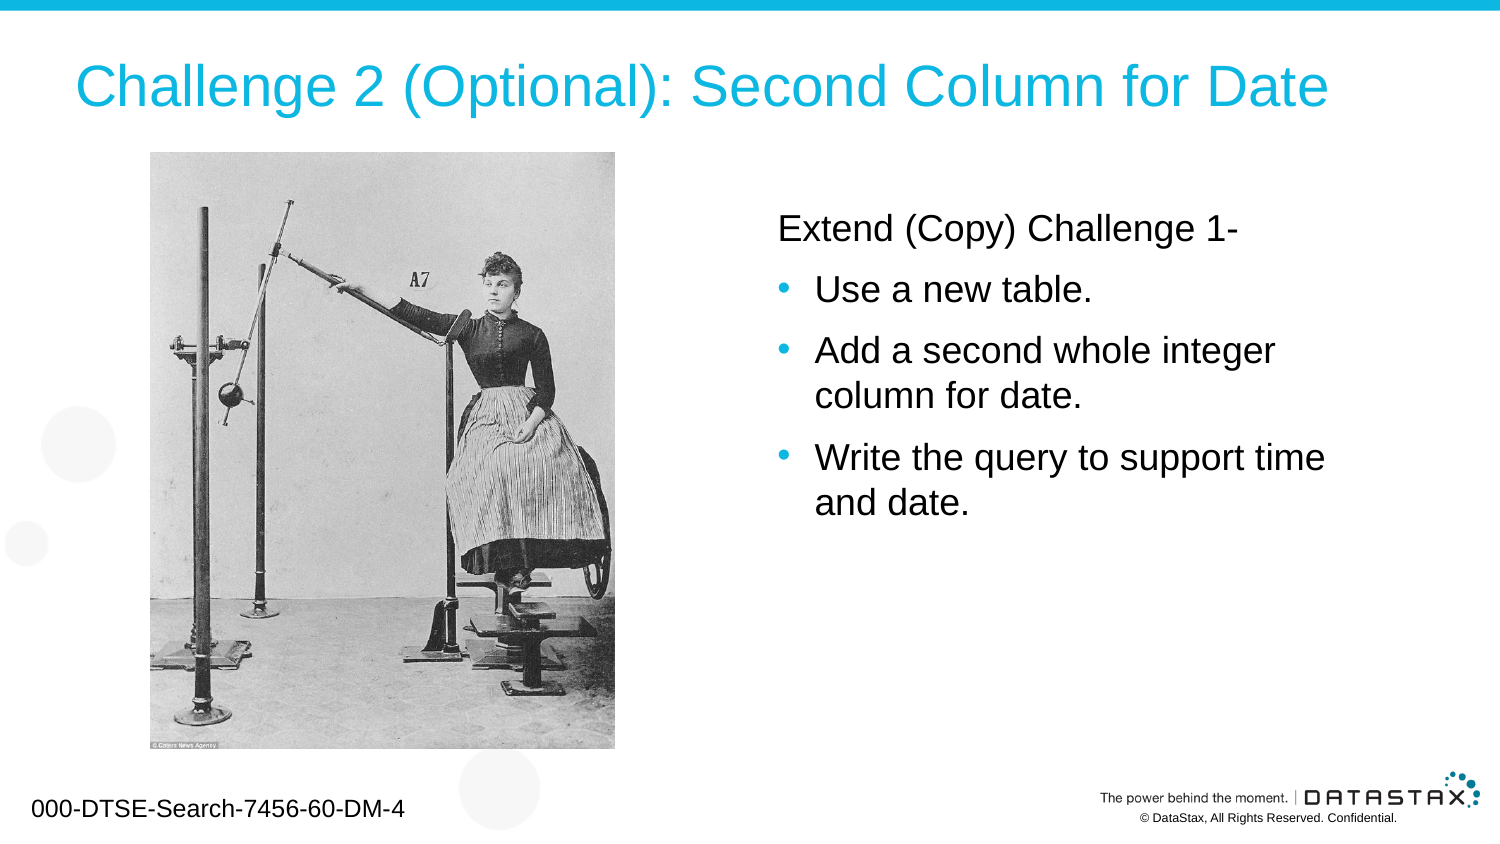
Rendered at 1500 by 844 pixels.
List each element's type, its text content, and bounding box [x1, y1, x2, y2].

title Challenge 2 (Optional): Second Column for Date [75, 44, 1425, 135]
slide_number 000-DTSE-Search-7456-60-DM-4 [16, 785, 720, 831]
picture [1085, 756, 1495, 823]
picture [150, 152, 616, 750]
list Extend (Copy) Challenge 1- Use a new table. Add a second whole integer column for date. Write the query to support time and date. [776, 196, 1349, 655]
slide_number © DataStax, All Rights Reserved. Confidential. [1125, 802, 1463, 834]
